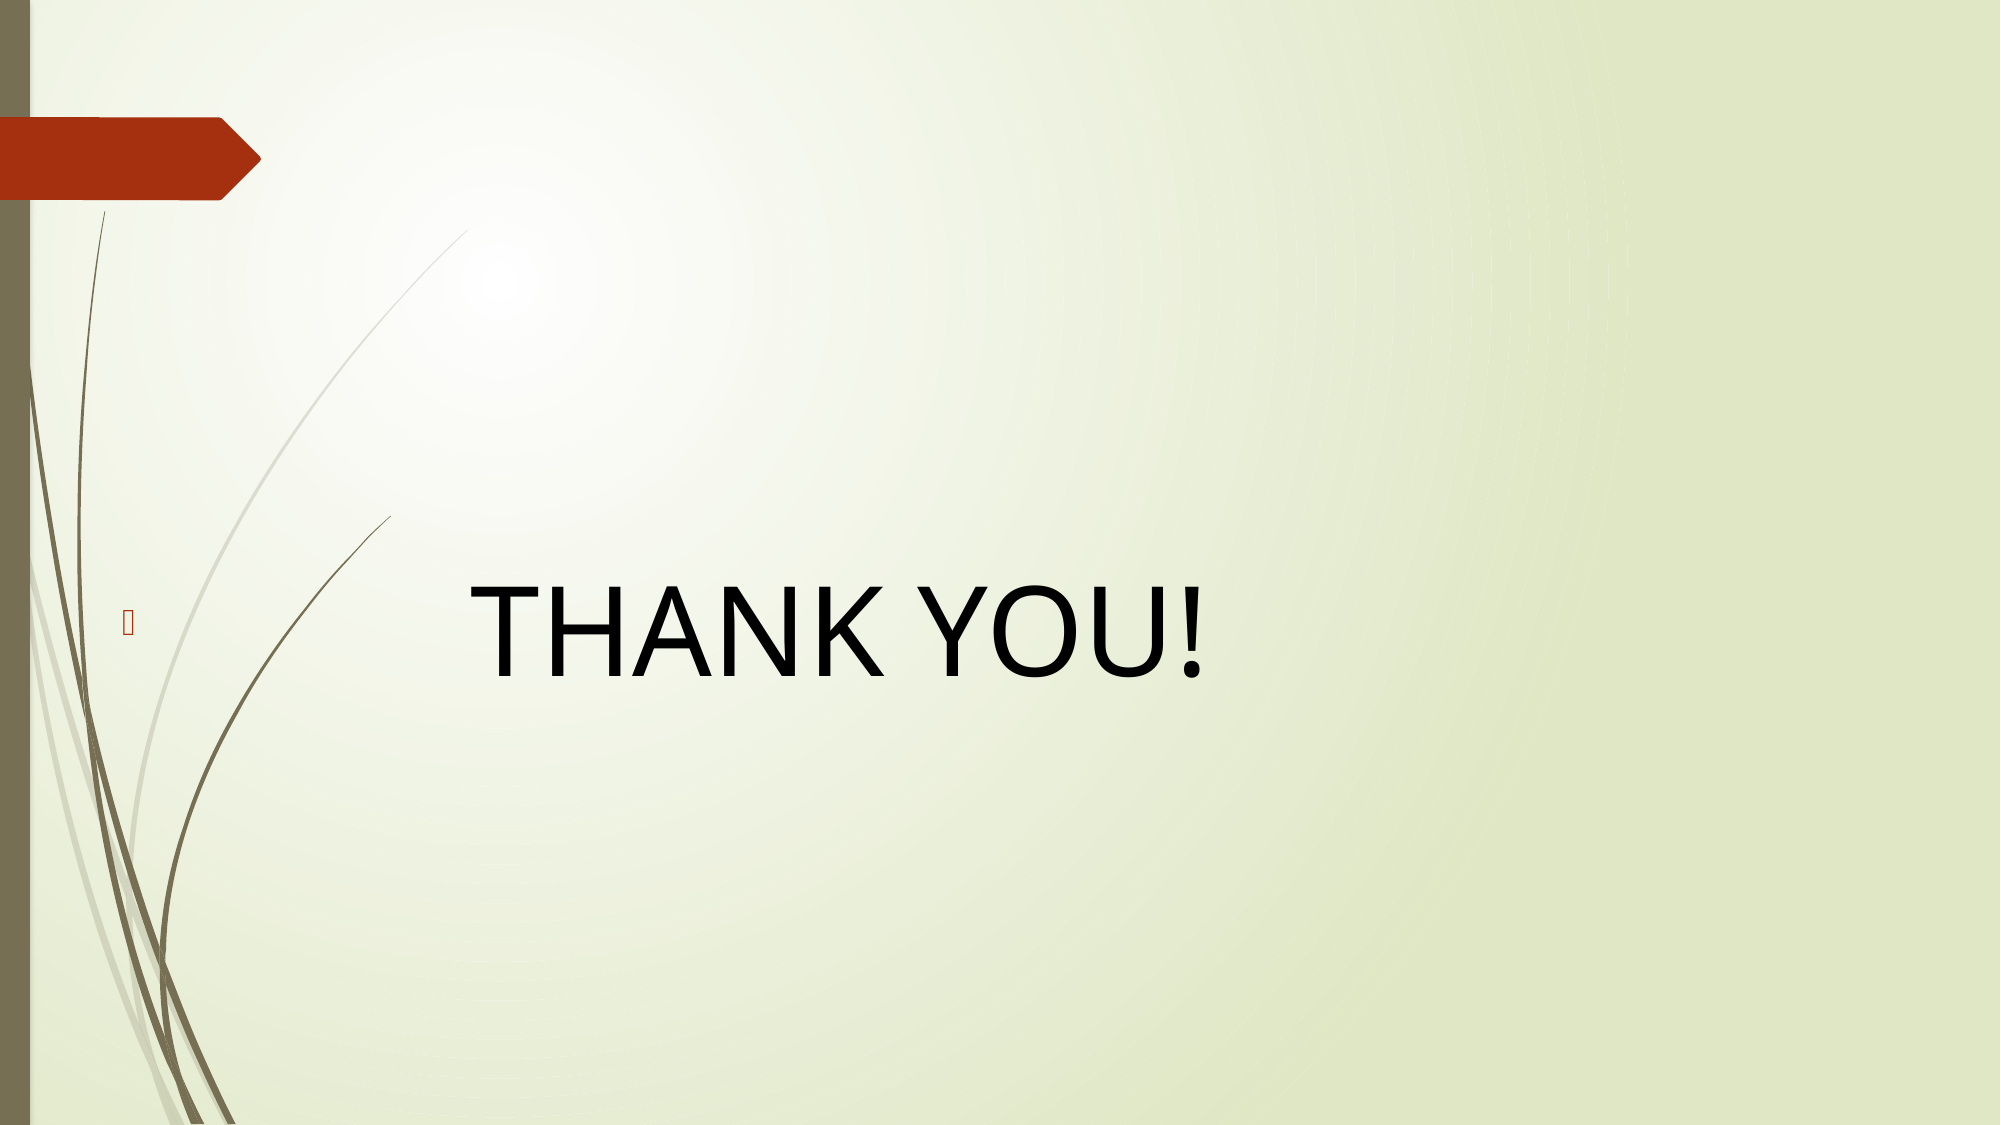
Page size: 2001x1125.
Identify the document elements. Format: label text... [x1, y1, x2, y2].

list THANK YOU! [107, 280, 1888, 970]
